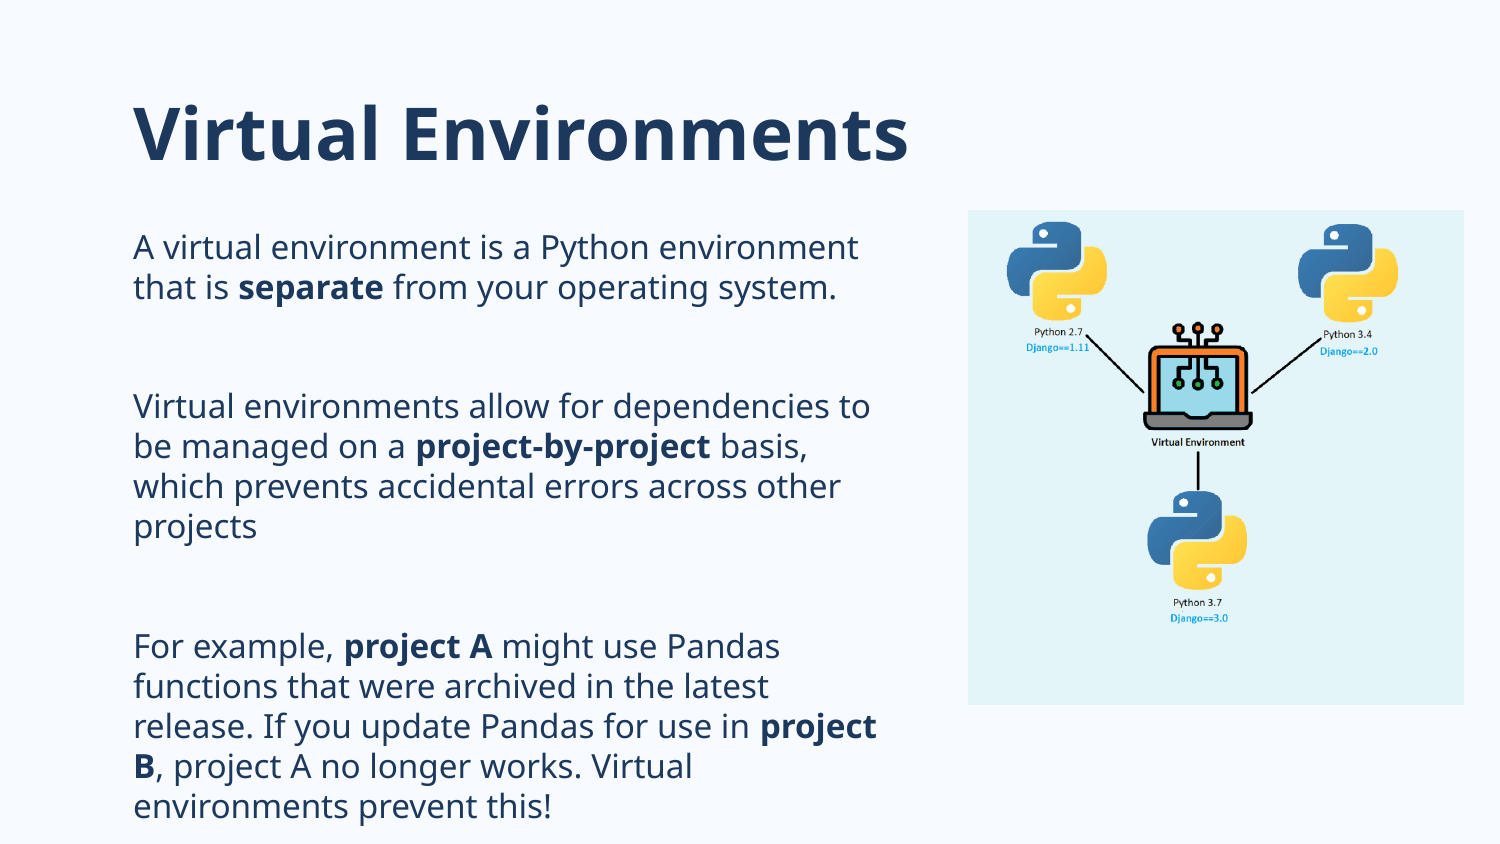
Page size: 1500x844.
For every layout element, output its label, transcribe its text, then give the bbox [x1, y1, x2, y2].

picture [968, 210, 1464, 705]
subtitle A virtual environment is a Python environment that is separate from your operating system. Virtual environments allow for dependencies to be managed on a project-by-project basis, which prevents accidental errors across other projects For example, project A might use Pandas functions that were archived in the latest release. If you update Pandas for use in project B, project A no longer works. Virtual environments prevent this! [118, 211, 913, 573]
title Virtual Environments [118, 72, 1383, 167]
